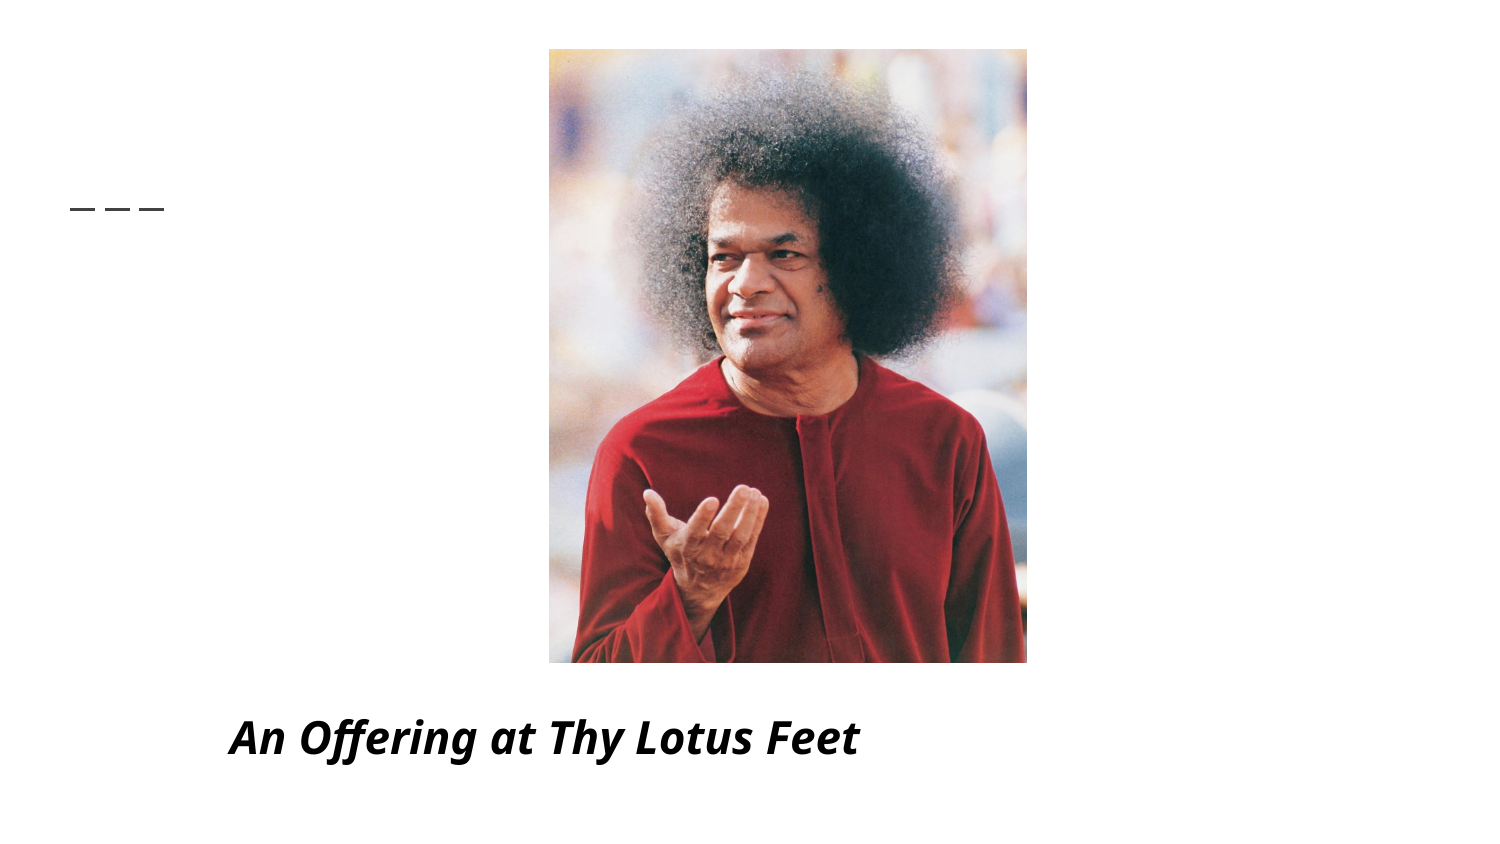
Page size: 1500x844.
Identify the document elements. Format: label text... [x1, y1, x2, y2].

picture [549, 49, 1028, 663]
text_box An Offering at Thy Lotus Feet [83, 693, 1224, 779]
